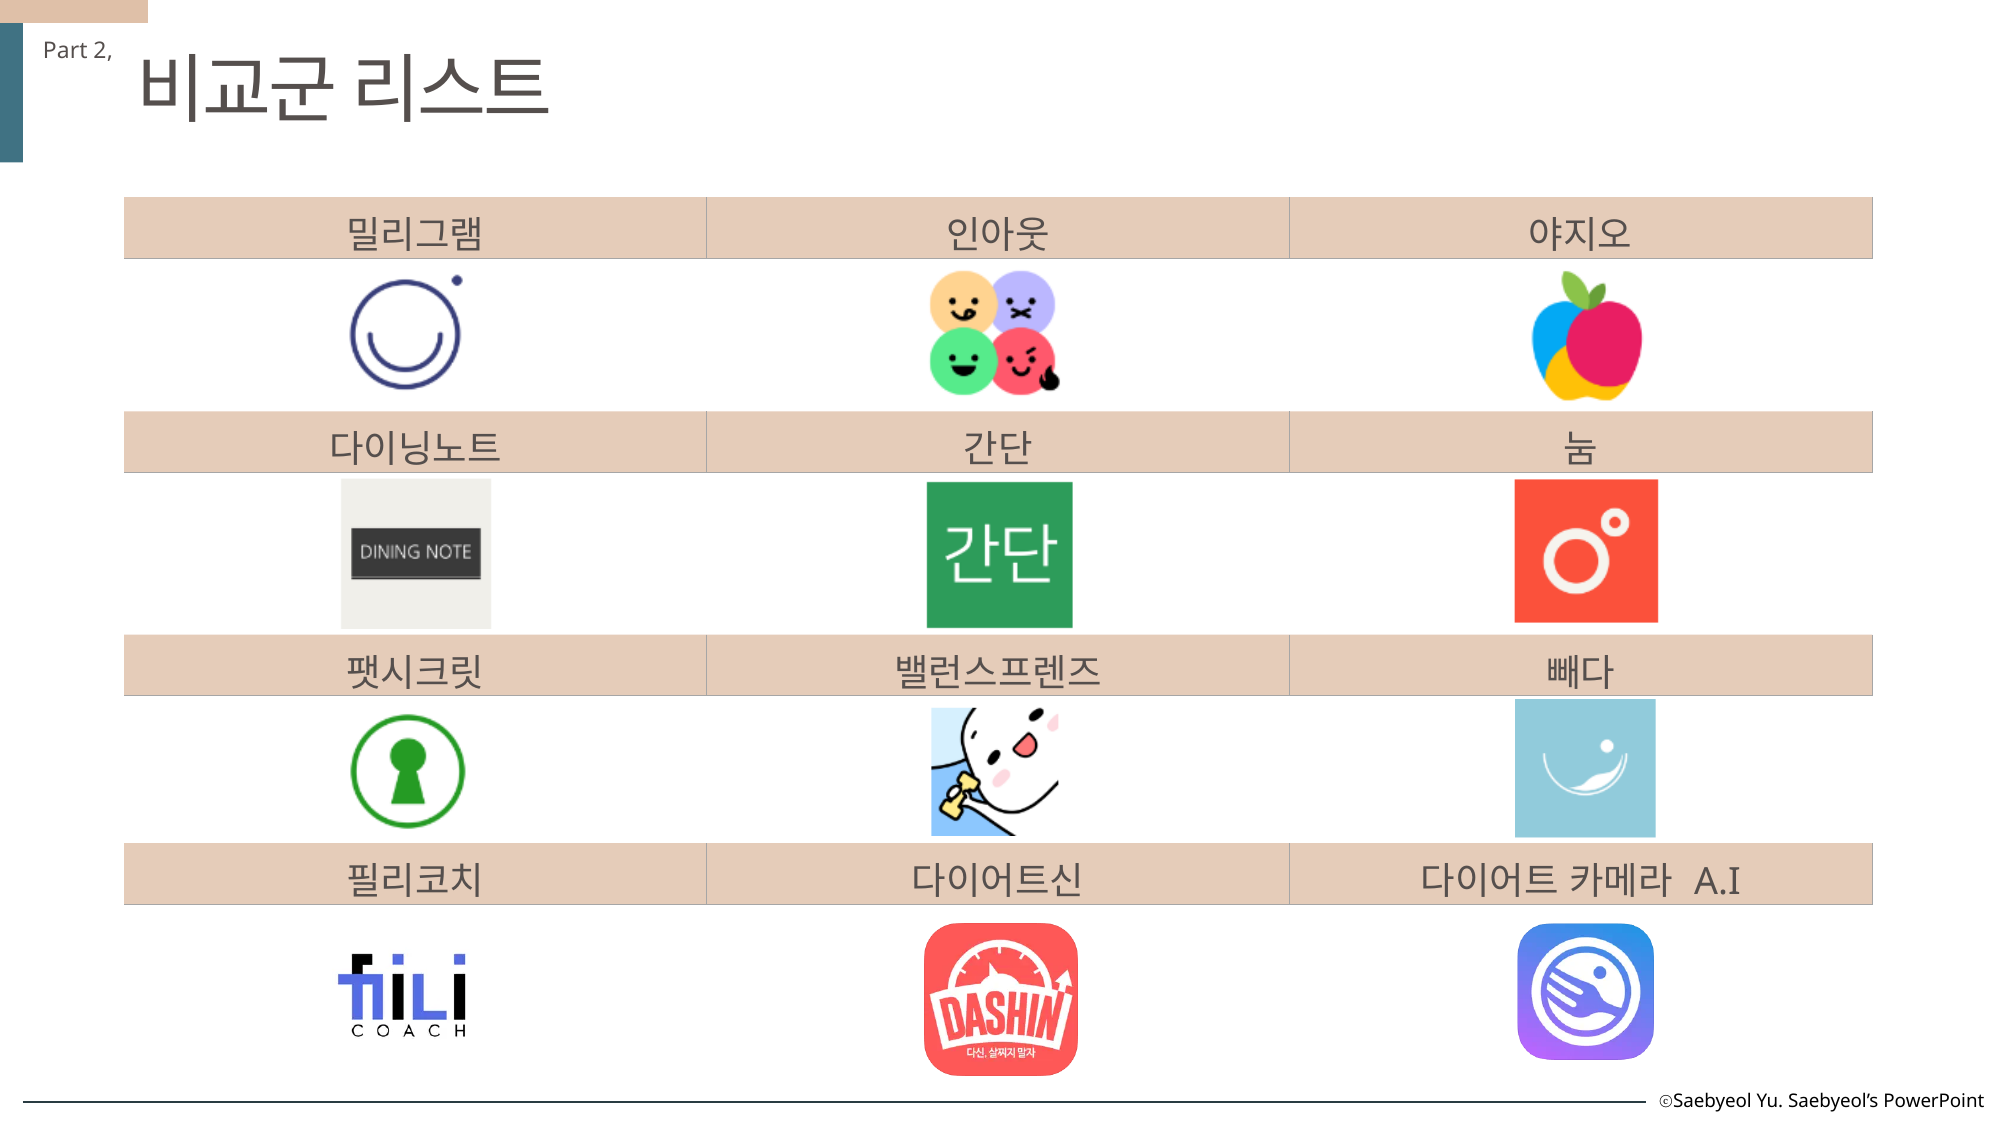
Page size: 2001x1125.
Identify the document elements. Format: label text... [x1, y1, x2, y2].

picture [1501, 474, 1675, 627]
picture [324, 707, 494, 832]
table_header 다이어트신 [707, 843, 1289, 904]
table_header 팻시크릿 [124, 635, 706, 695]
picture [913, 478, 1087, 631]
table_header 필리코치 [124, 843, 706, 904]
table_header 빼다 [1290, 635, 1872, 695]
table_header 밸런스프렌즈 [707, 635, 1289, 695]
picture [324, 919, 488, 1062]
table_header 다이닝노트 [124, 411, 706, 472]
picture [1499, 268, 1675, 407]
picture [916, 919, 1084, 1080]
text_box [0, 0, 149, 24]
picture [333, 476, 503, 630]
table_header 밀리그램 [124, 197, 706, 258]
text_box 비교군 리스트 [121, 34, 586, 139]
text_box [0, 24, 24, 163]
picture [1511, 919, 1662, 1063]
table_header 간단 [707, 411, 1289, 472]
picture [929, 703, 1072, 836]
text_box Part 2, [28, 28, 128, 71]
table_header 야지오 [1290, 197, 1872, 258]
picture [921, 263, 1079, 402]
table_header 다이어트 카메라 A.I [1290, 843, 1872, 904]
table_header 눔 [1290, 411, 1872, 472]
picture [1515, 699, 1660, 840]
table_header 인아웃 [707, 197, 1289, 258]
picture [333, 260, 485, 399]
